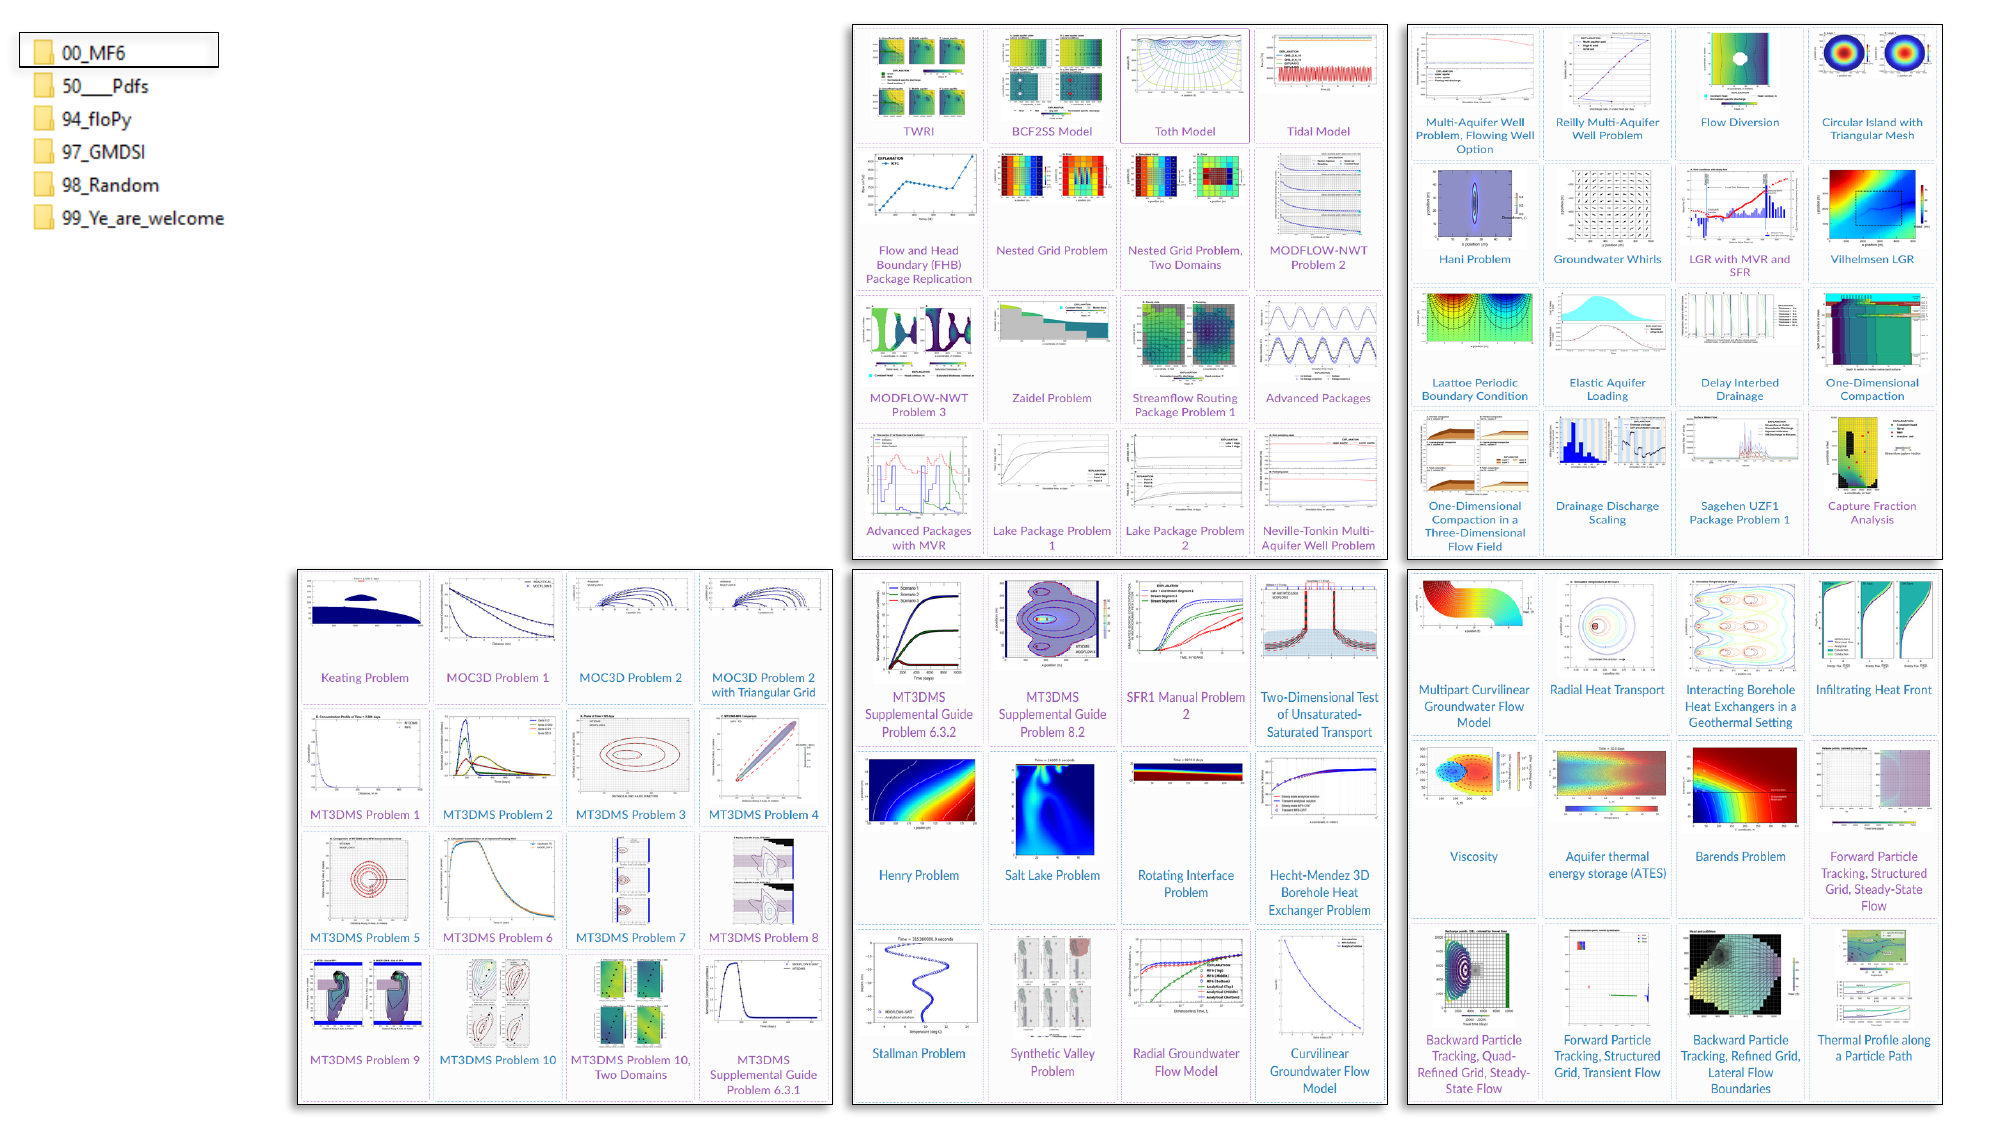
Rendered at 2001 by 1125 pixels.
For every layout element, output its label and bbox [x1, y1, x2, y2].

picture [20, 32, 297, 236]
text_box [297, 24, 1943, 1105]
